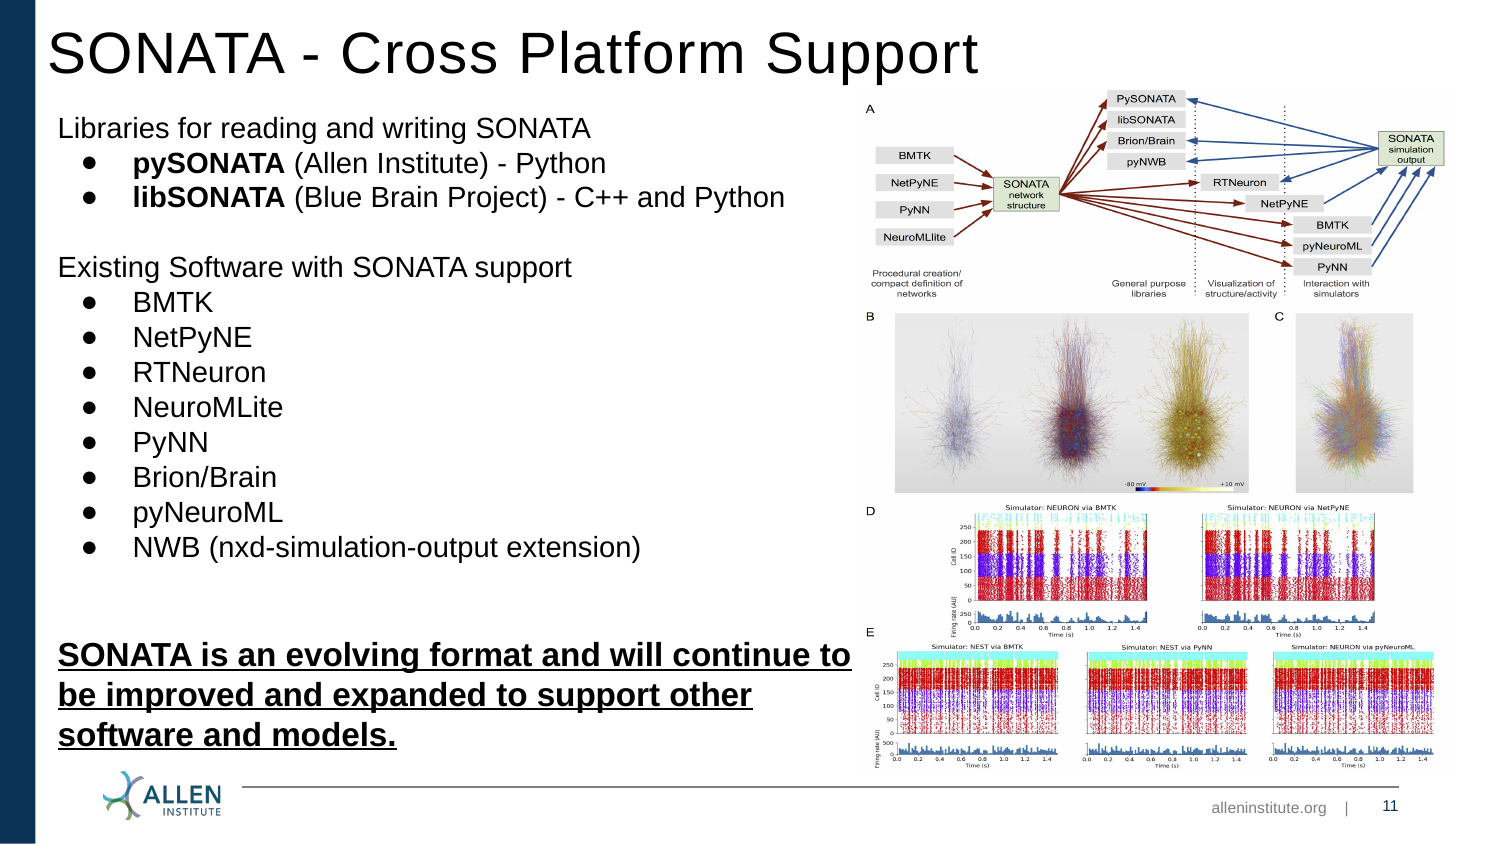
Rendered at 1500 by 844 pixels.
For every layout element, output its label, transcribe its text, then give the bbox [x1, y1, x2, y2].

text_box Libraries for reading and writing SONATA pySONATA (Allen Institute) - Python libSONATA (Blue Brain Project) - C++ and Python Existing Software with SONATA support BMTK NetPyNE RTNeuron NeuroMLite PyNN Brion/Brain pyNeuroML NWB (nxd-simulation-output extension) SONATA is an evolving format and will continue to be improved and expanded to support other software and models. [42, 93, 855, 762]
slide_number 11 [1354, 798, 1414, 812]
picture [860, 87, 1458, 774]
title SONATA - Cross Platform Support [32, 0, 1431, 94]
